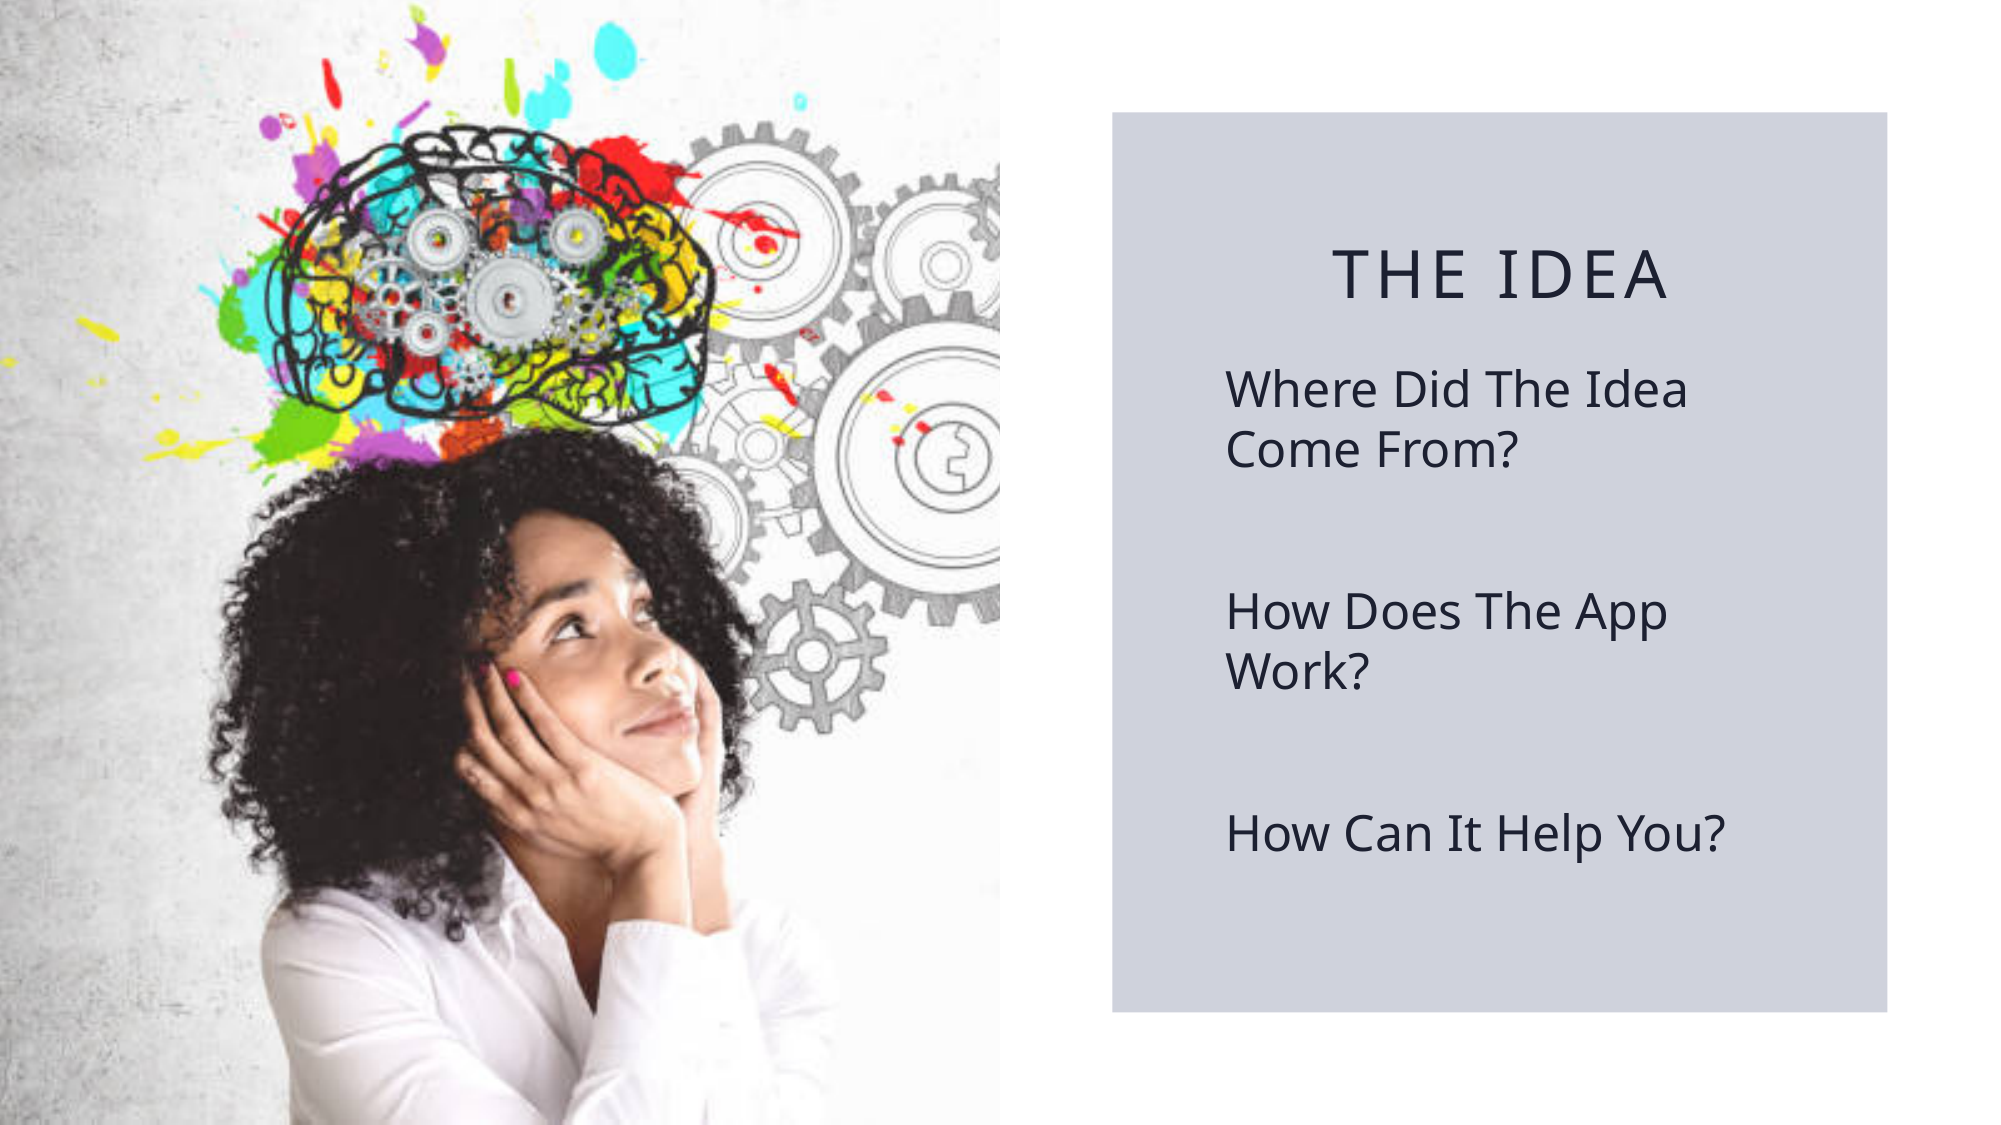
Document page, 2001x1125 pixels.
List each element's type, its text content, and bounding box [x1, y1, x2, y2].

title The idea [1195, 157, 1805, 321]
text_box [1000, 0, 2000, 1125]
picture [0, 0, 1000, 1125]
list Where Did The Idea Come From? How Does The App Work? How Can It Help You? [1210, 350, 1797, 933]
text_box [1111, 111, 1888, 1013]
